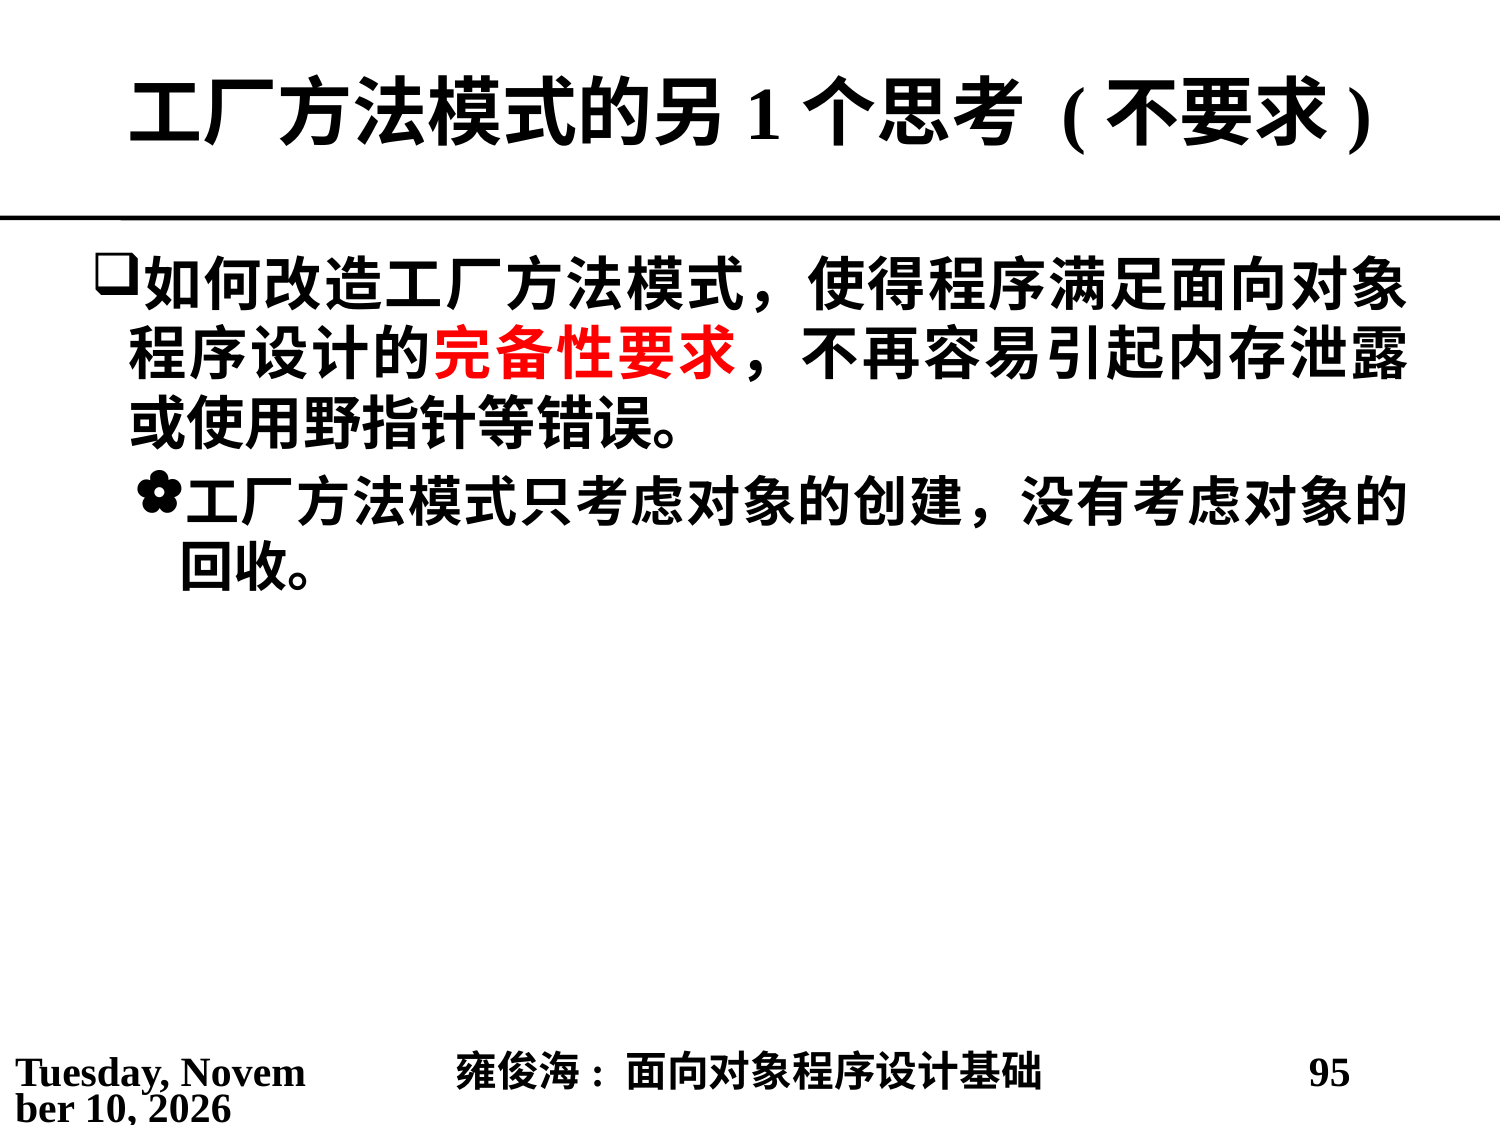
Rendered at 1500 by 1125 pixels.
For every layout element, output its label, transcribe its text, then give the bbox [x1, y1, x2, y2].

title 工厂方法模式的另1个思考 (不要求) [0, 0, 1500, 217]
slide_number 95 [1161, 1042, 1499, 1103]
footer 雍俊海: 面向对象程序设计基础 [337, 1042, 1161, 1103]
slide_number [0, 1042, 337, 1103]
list 如何改造工厂方法模式，使得程序满足面向对象程序设计的完备性要求，不再容易引起内存泄露或使用野指针等错误。 工厂方法模式只考虑对象的创建，没有考虑对象的回收。 [75, 239, 1425, 1042]
